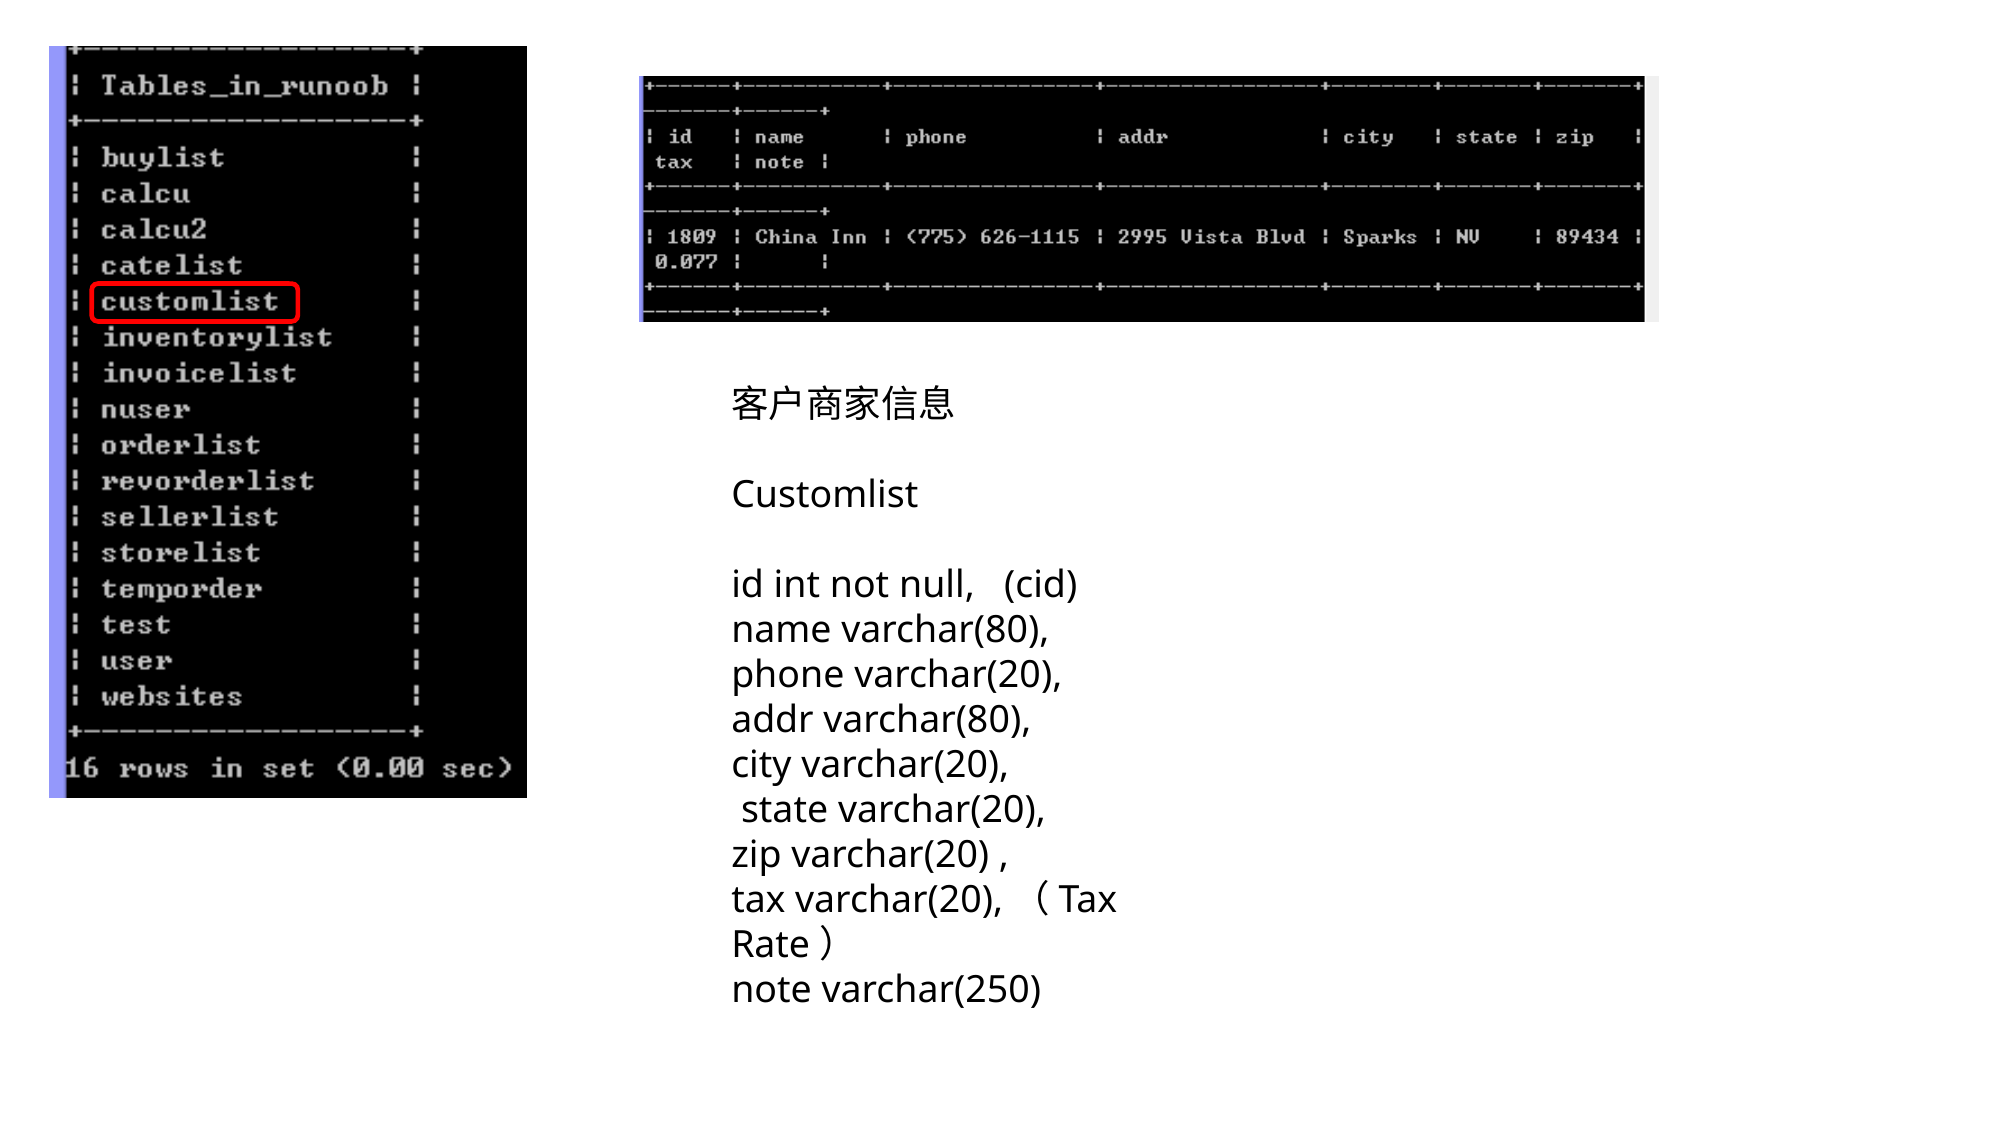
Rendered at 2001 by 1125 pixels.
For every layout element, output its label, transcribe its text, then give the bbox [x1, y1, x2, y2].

picture [49, 46, 527, 798]
text_box 客户商家信息 Customlist id int not null, (cid) name varchar(80), phone varchar(20), addr varchar(80), city varchar(20), state varchar(20), zip varchar(20) , tax varchar(20),（Tax Rate） note varchar(250) [716, 372, 1198, 1107]
picture [639, 76, 1659, 322]
